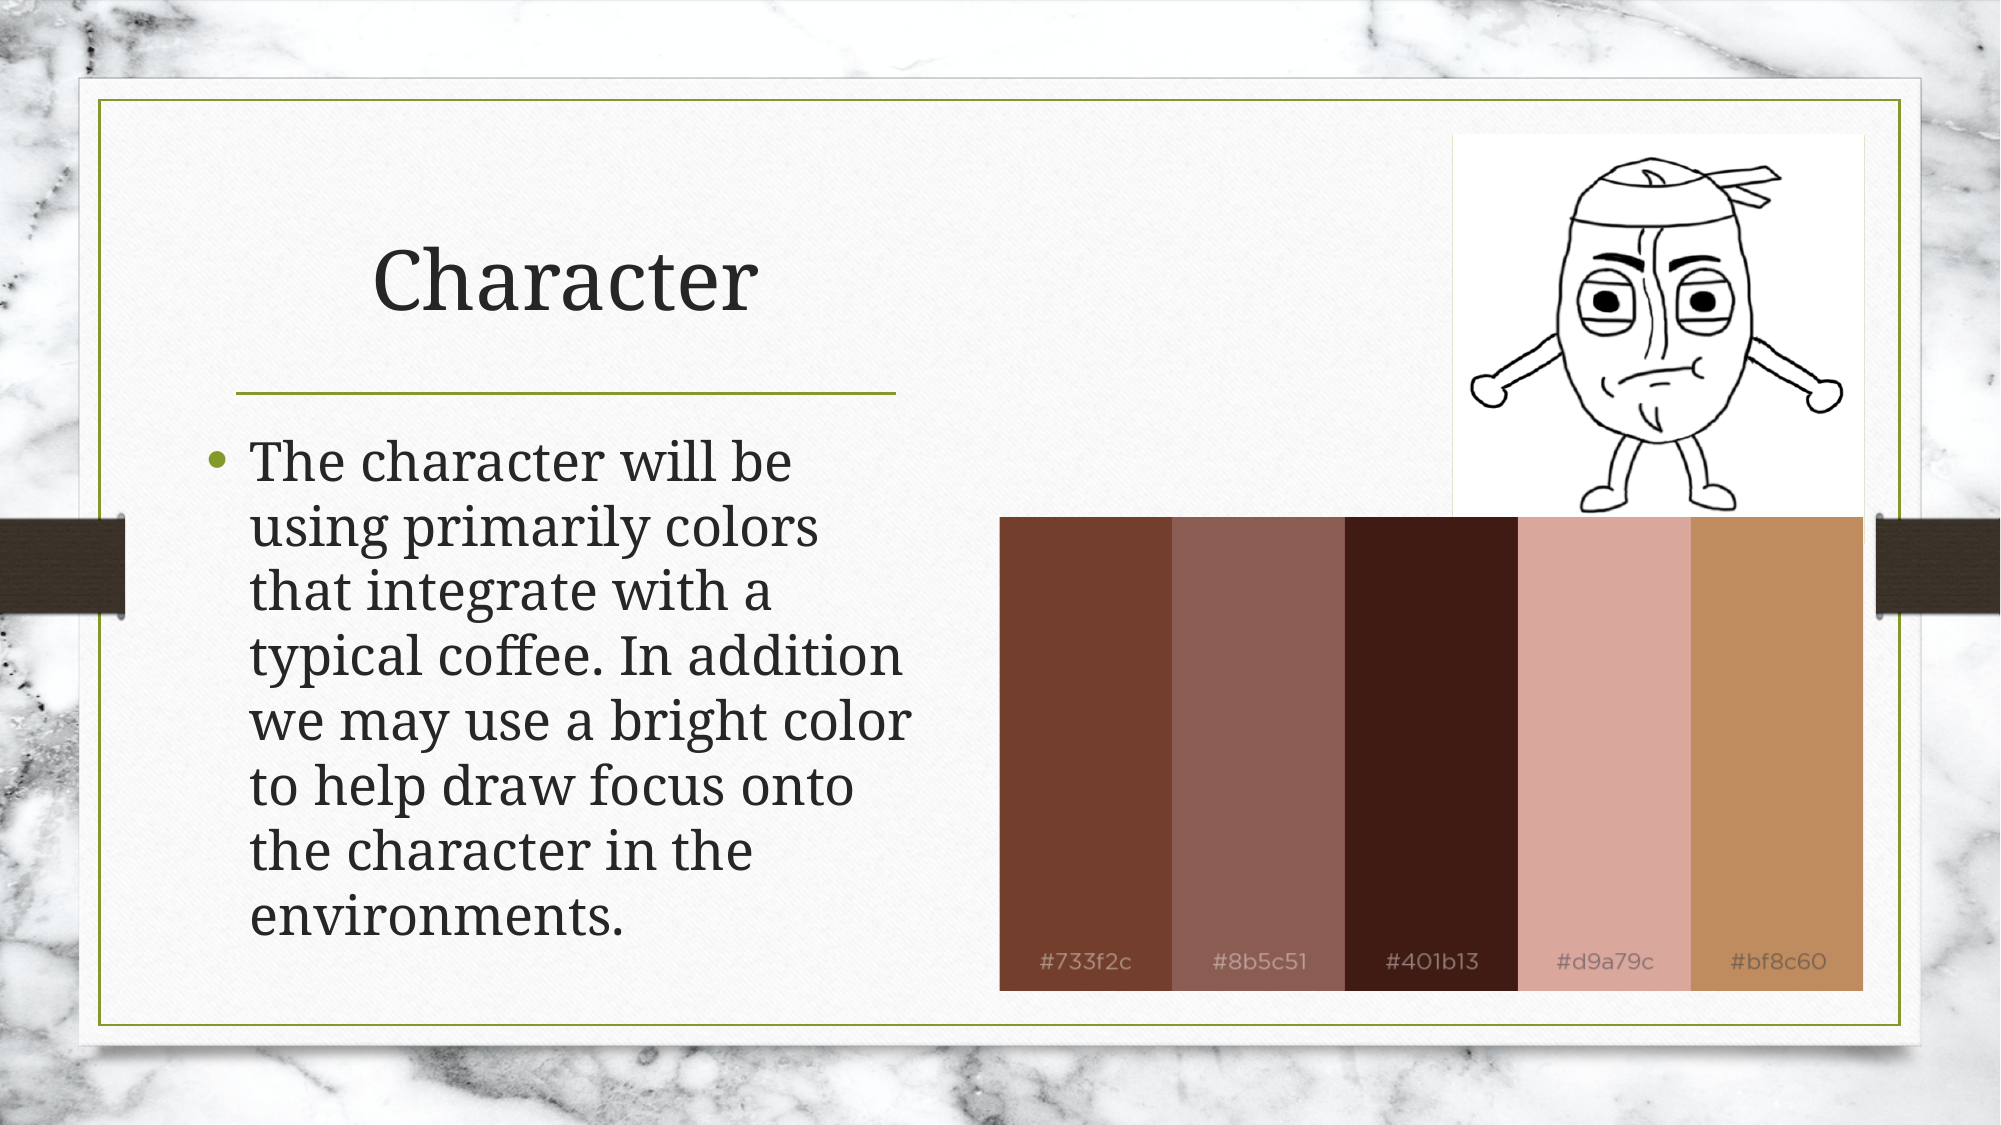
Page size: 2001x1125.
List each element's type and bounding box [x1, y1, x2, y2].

picture [999, 134, 1865, 991]
text_box [0, 0, 2000, 1125]
